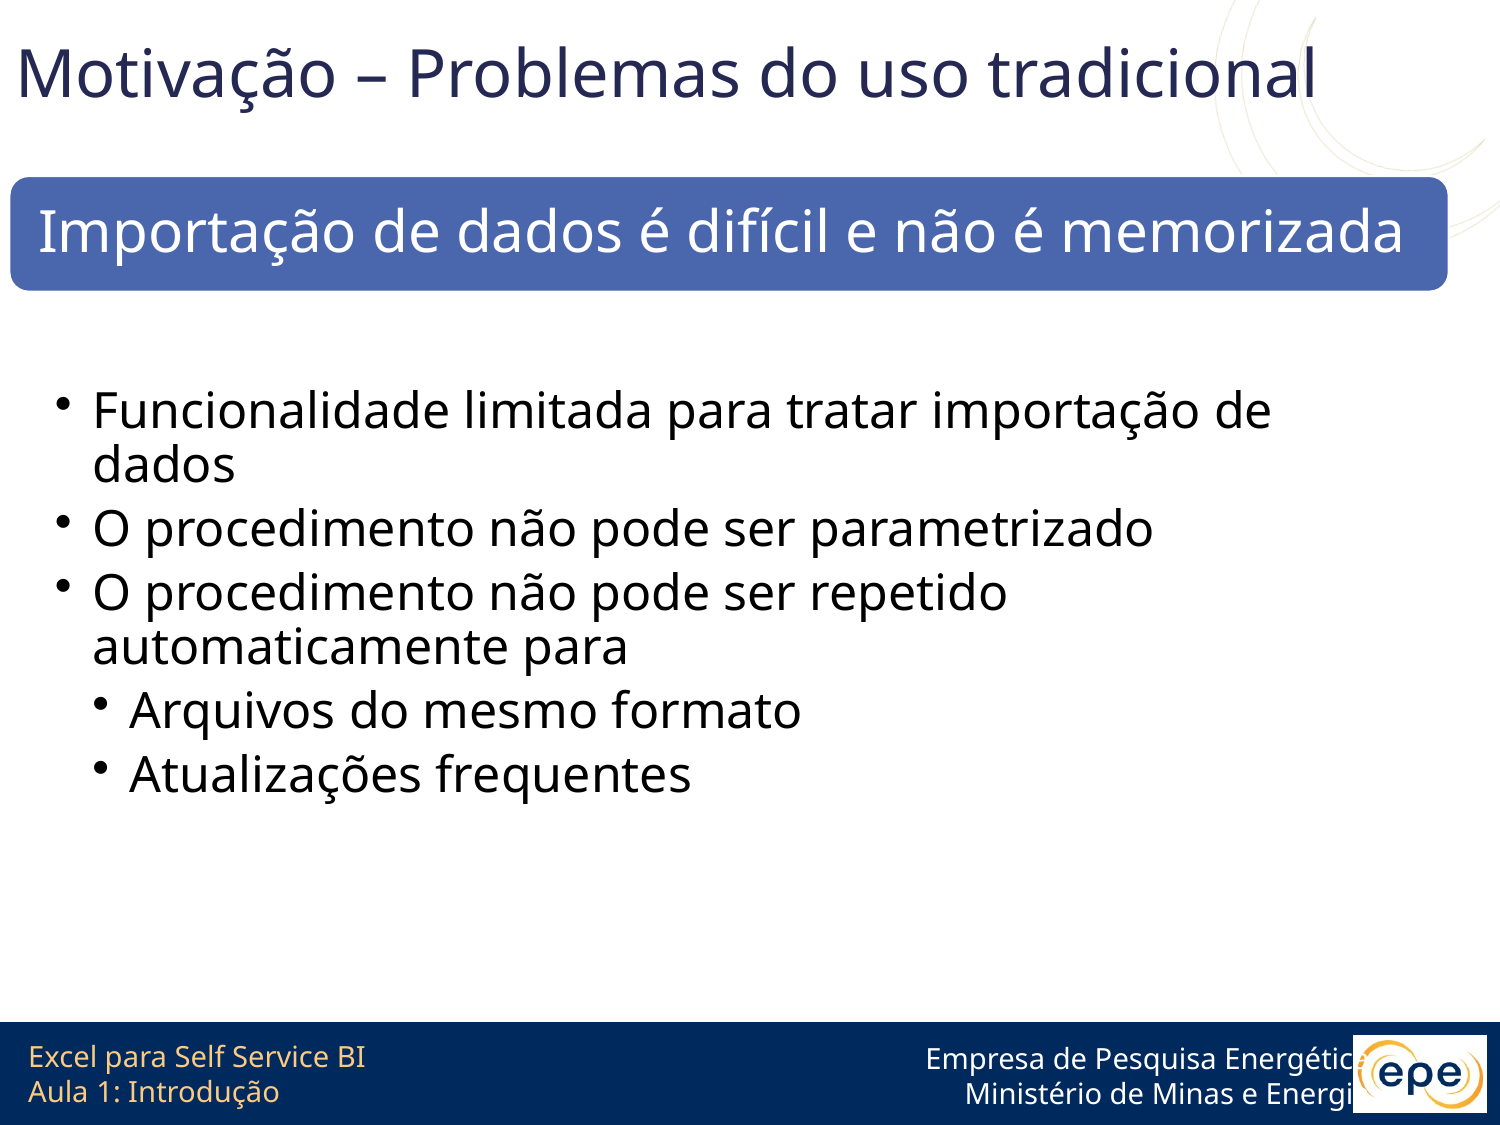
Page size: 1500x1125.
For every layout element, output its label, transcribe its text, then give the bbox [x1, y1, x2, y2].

picture [1353, 1035, 1487, 1113]
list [9, 171, 1449, 811]
title Motivação – Problemas do uso tradicional [0, 3, 1459, 148]
